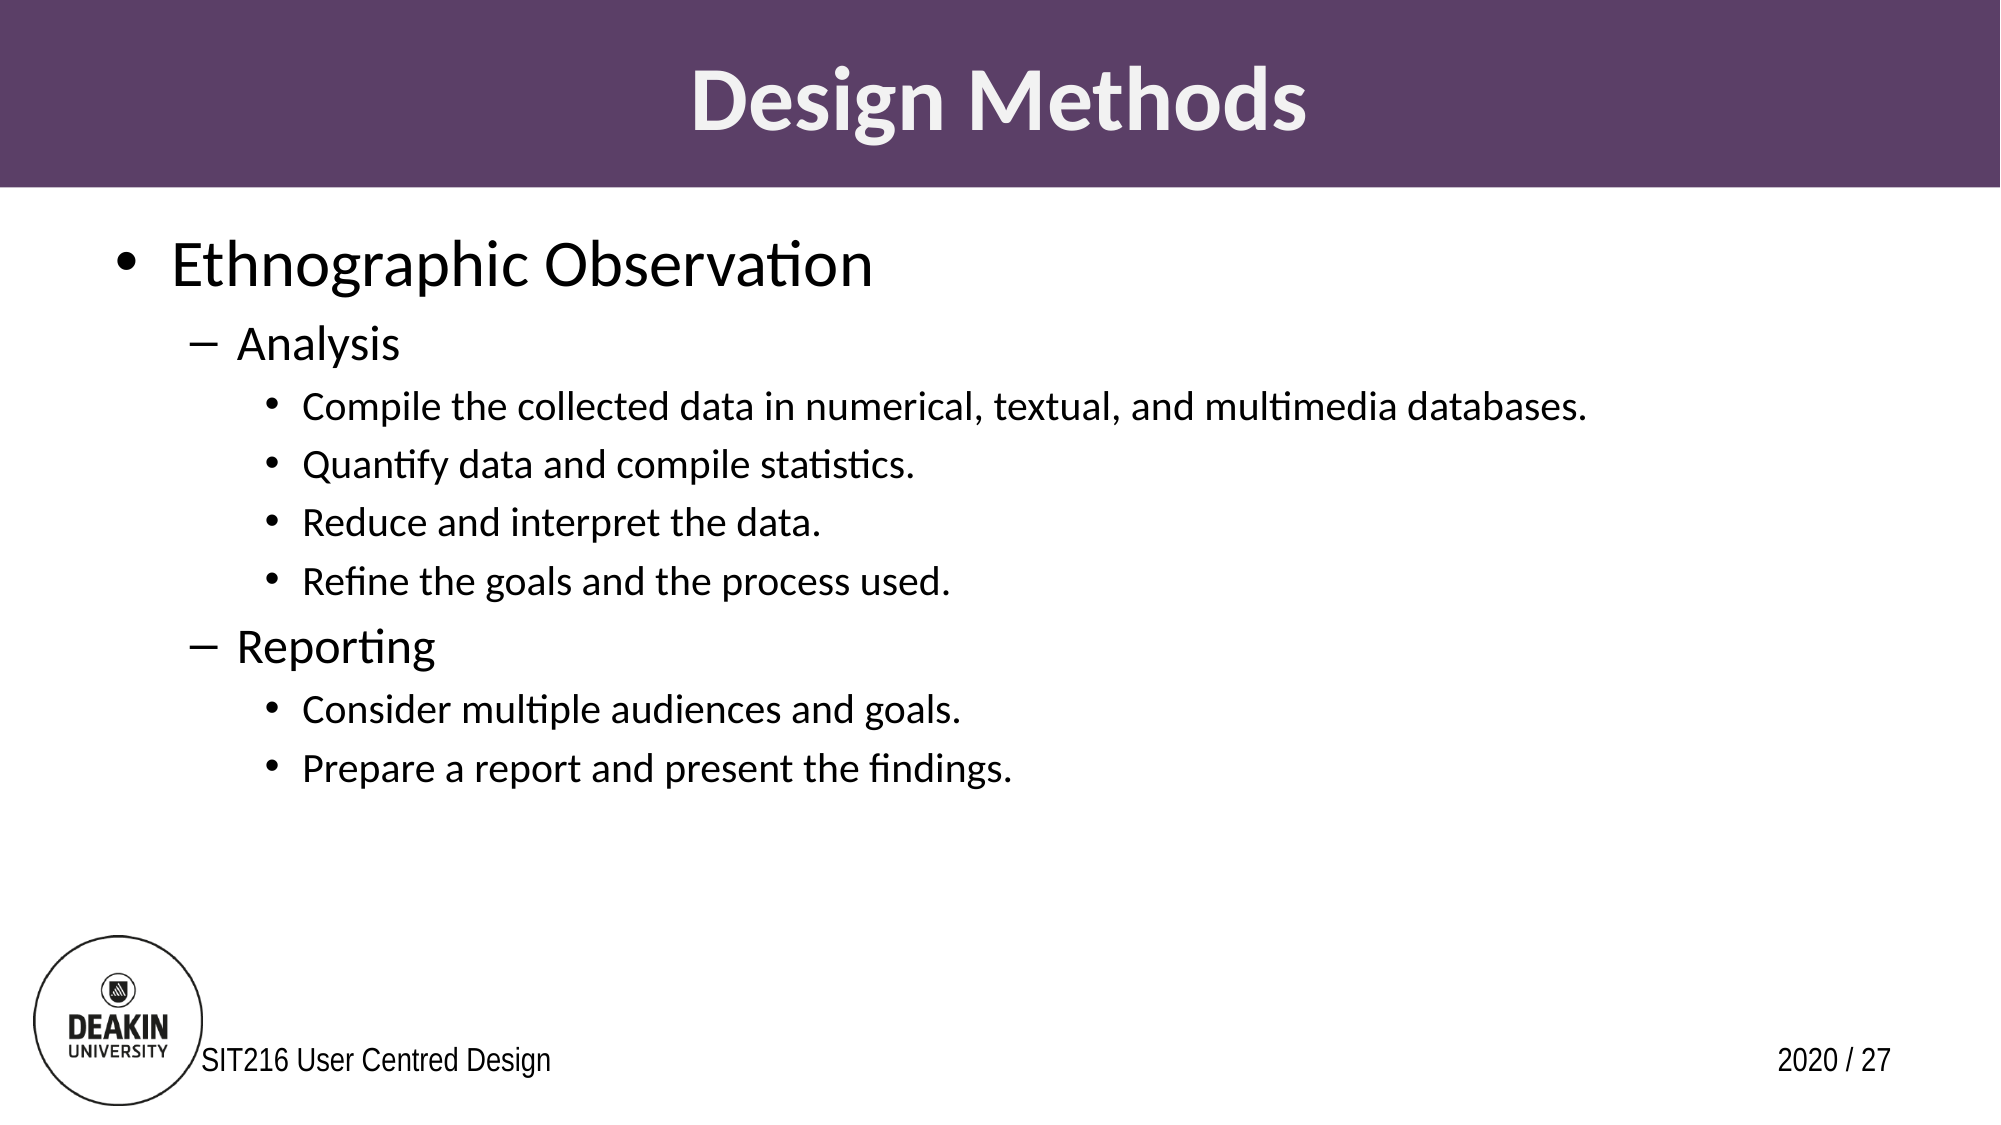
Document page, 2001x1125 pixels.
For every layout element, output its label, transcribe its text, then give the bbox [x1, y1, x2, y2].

title Design Methods [0, 0, 2000, 188]
list Ethnographic Observation Analysis Compile the collected data in numerical, textual, and multimedia databases. Quantify data and compile statistics. Reduce and interpret the data. Refine the goals and the process used. Reporting Consider multiple audiences and goals. Prepare a report and present the findings. [99, 212, 1900, 1005]
picture [33, 935, 203, 1106]
